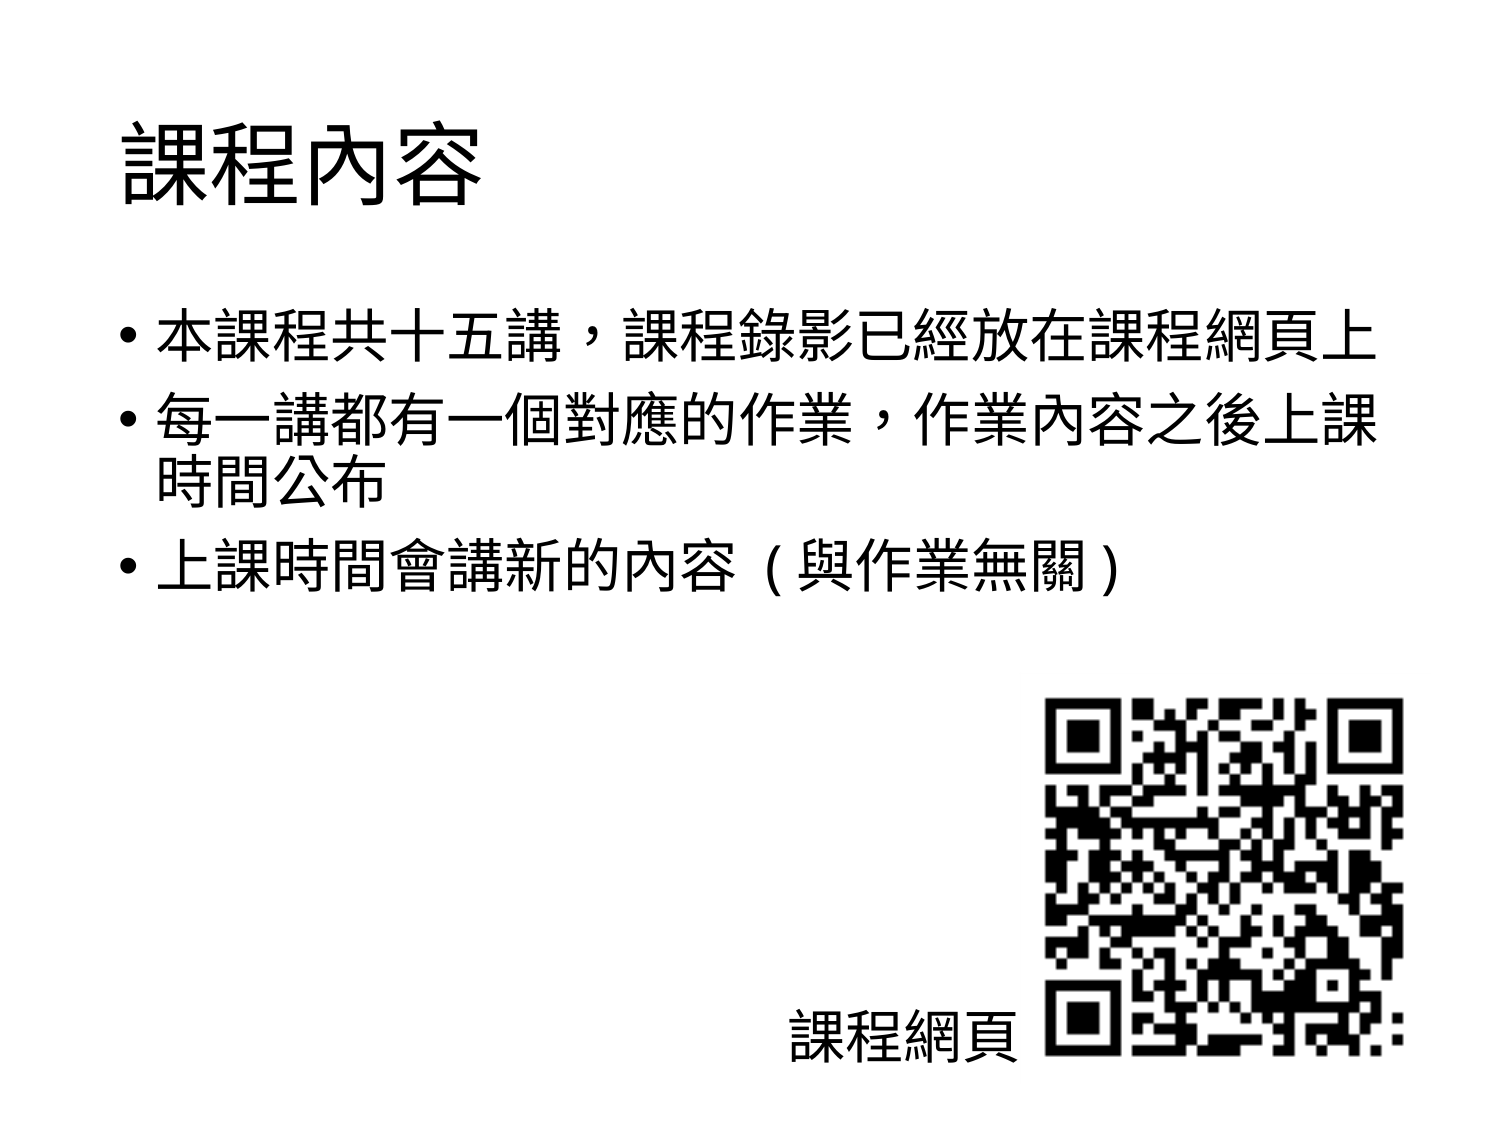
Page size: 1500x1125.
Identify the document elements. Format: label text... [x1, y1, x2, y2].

text_box 課程網頁 [750, 992, 1019, 1078]
list 本課程共十五講，課程錄影已經放在課程網頁上 每一講都有一個對應的作業，作業內容之後上課時間公布 上課時間會講新的內容 (與作業無關) [103, 299, 1397, 1014]
title 課程內容 [103, 59, 1397, 278]
picture [1019, 672, 1431, 1084]
